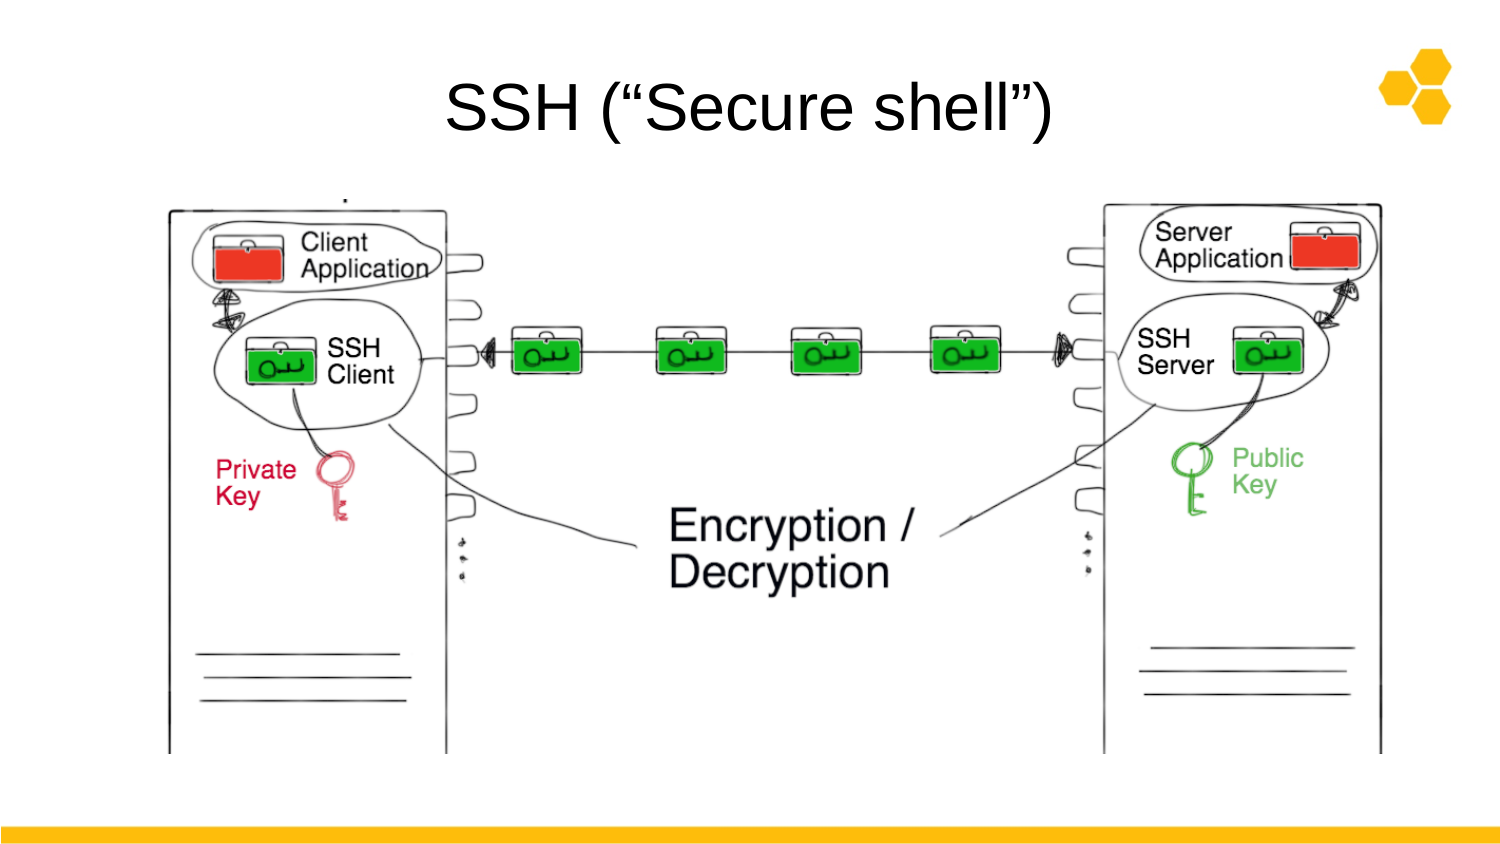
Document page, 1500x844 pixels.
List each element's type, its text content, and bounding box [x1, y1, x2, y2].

title SSH (“Secure shell”) [75, 33, 1425, 175]
picture [0, 0, 1500, 844]
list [74, 199, 1426, 754]
